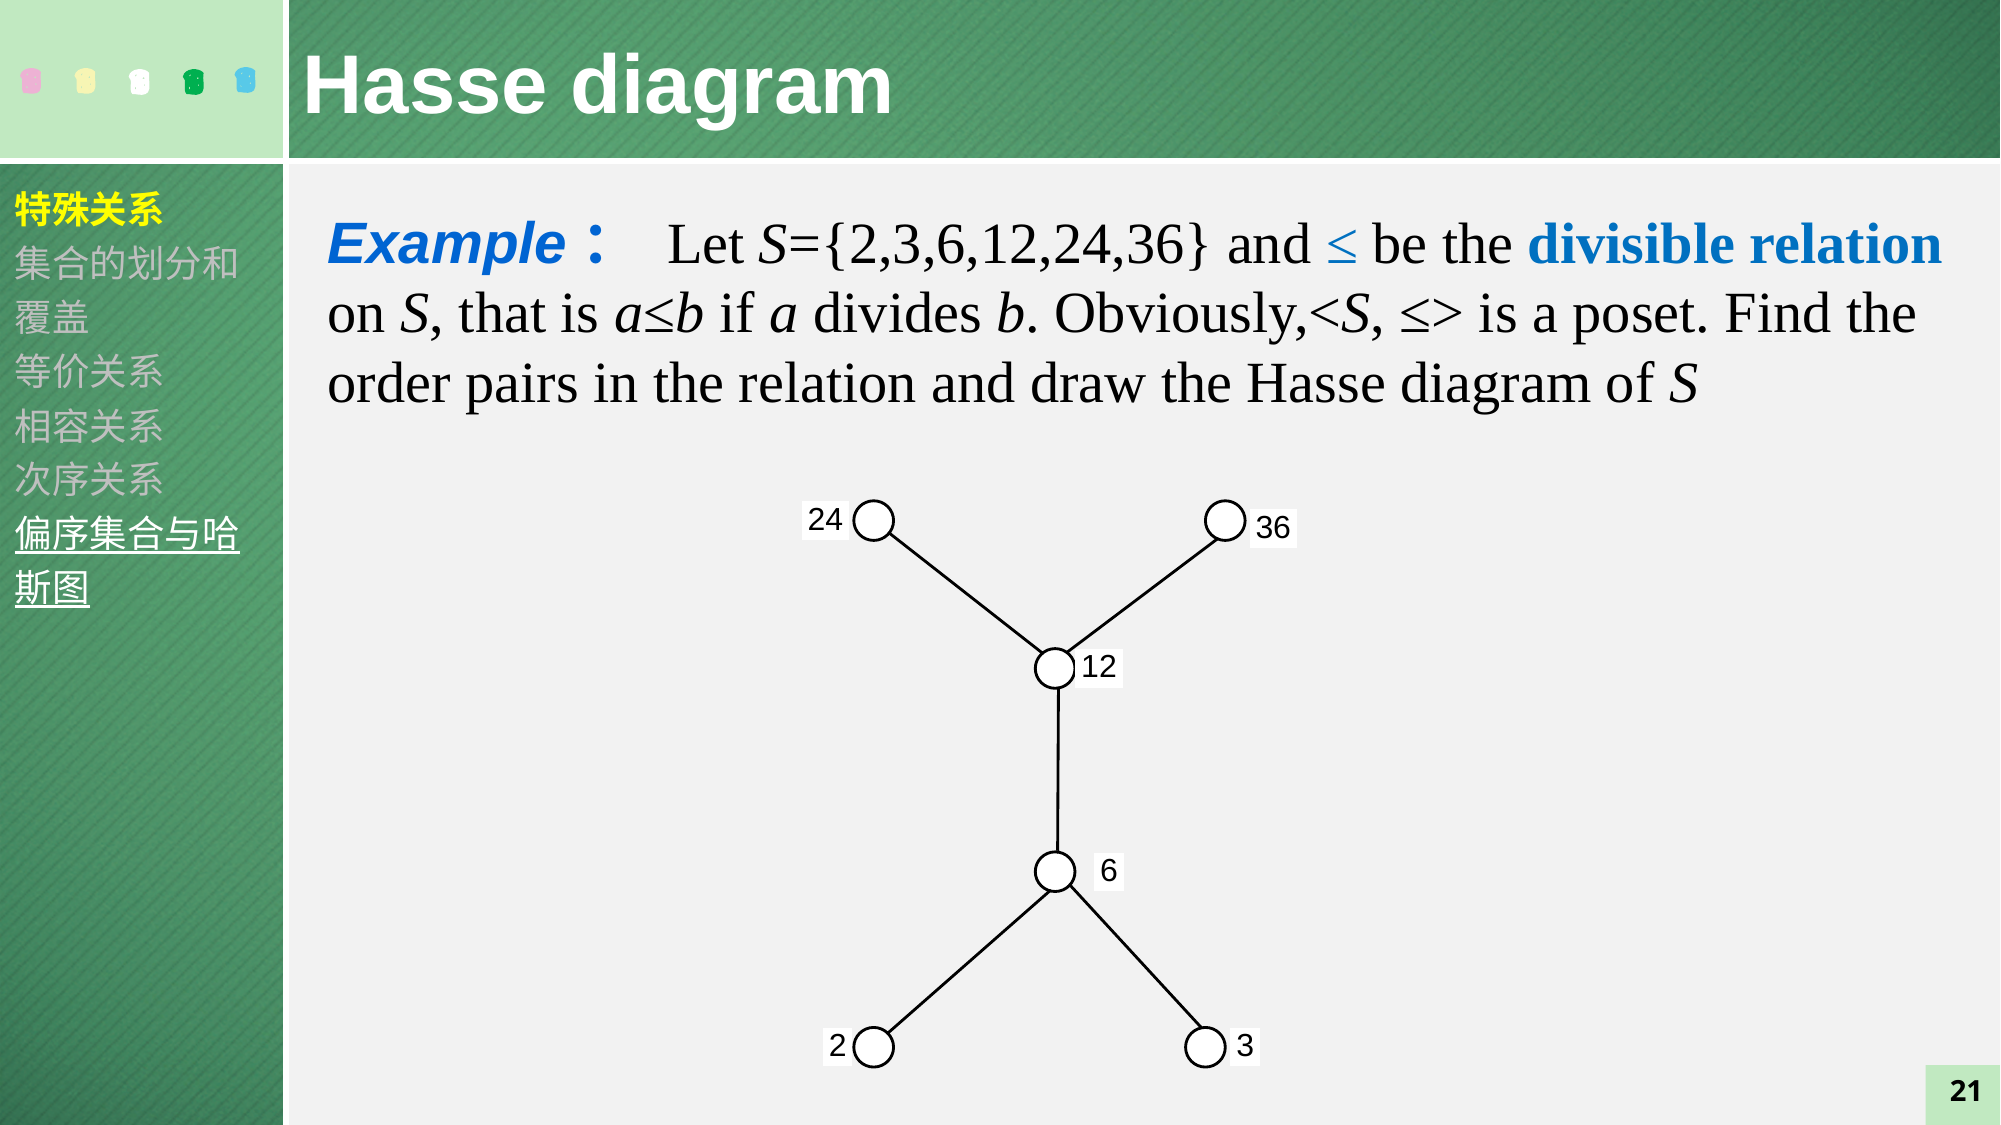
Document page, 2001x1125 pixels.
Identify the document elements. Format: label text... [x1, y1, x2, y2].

text_box Hasse diagram [288, 22, 1981, 138]
picture [289, 0, 2000, 158]
text_box 特殊关系 集合的划分和覆盖 等价关系 相容关系 次序关系 偏序集合与哈斯图 [0, 170, 277, 725]
text_box Example： Let S={2,3,6,12,24,36} and ≤ be the divisible relation on S, that is a≤b if a divides b. Obviously,<S, ≤> is a poset. Find the order pairs in the relation and draw the Hasse diagram of S [312, 197, 2000, 422]
slide_number 21 [1925, 1065, 2000, 1125]
picture [0, 164, 283, 1125]
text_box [19, 65, 258, 95]
picture [786, 482, 1318, 1086]
